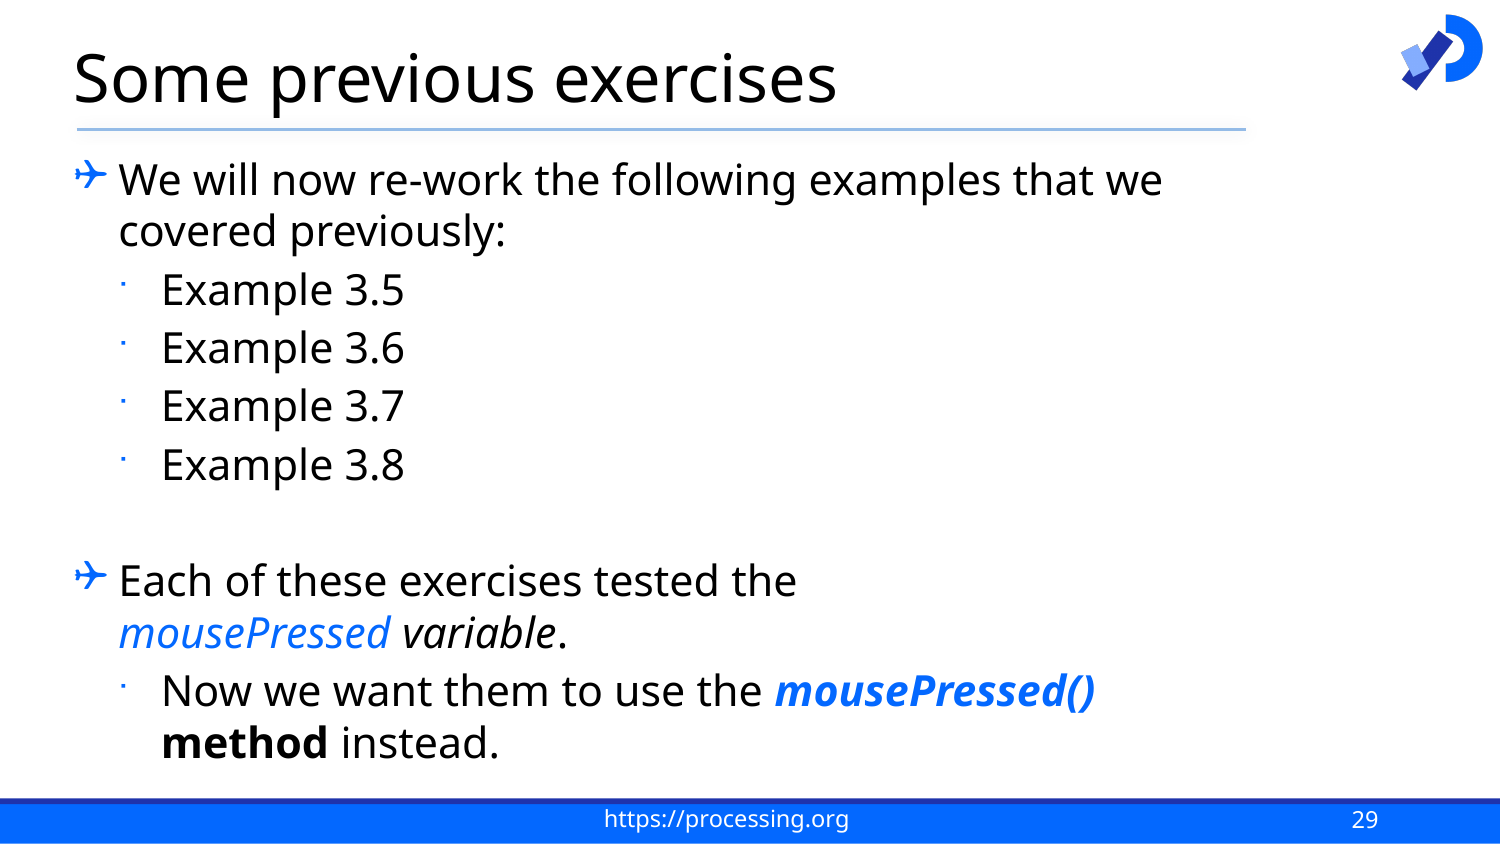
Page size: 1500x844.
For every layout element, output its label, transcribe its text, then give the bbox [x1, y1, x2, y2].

footer https://processing.org [527, 802, 927, 843]
list We will now re-work the following examples that we covered previously: Example 3.5 Example 3.6 Example 3.7 Example 3.8 Each of these exercises tested the mousePressed variable. Now we want them to use the mousePressed() method instead. [64, 142, 1265, 776]
title Some previous exercises [64, 0, 1341, 126]
picture [1398, 9, 1485, 96]
slide_number 29 [1074, 799, 1388, 844]
